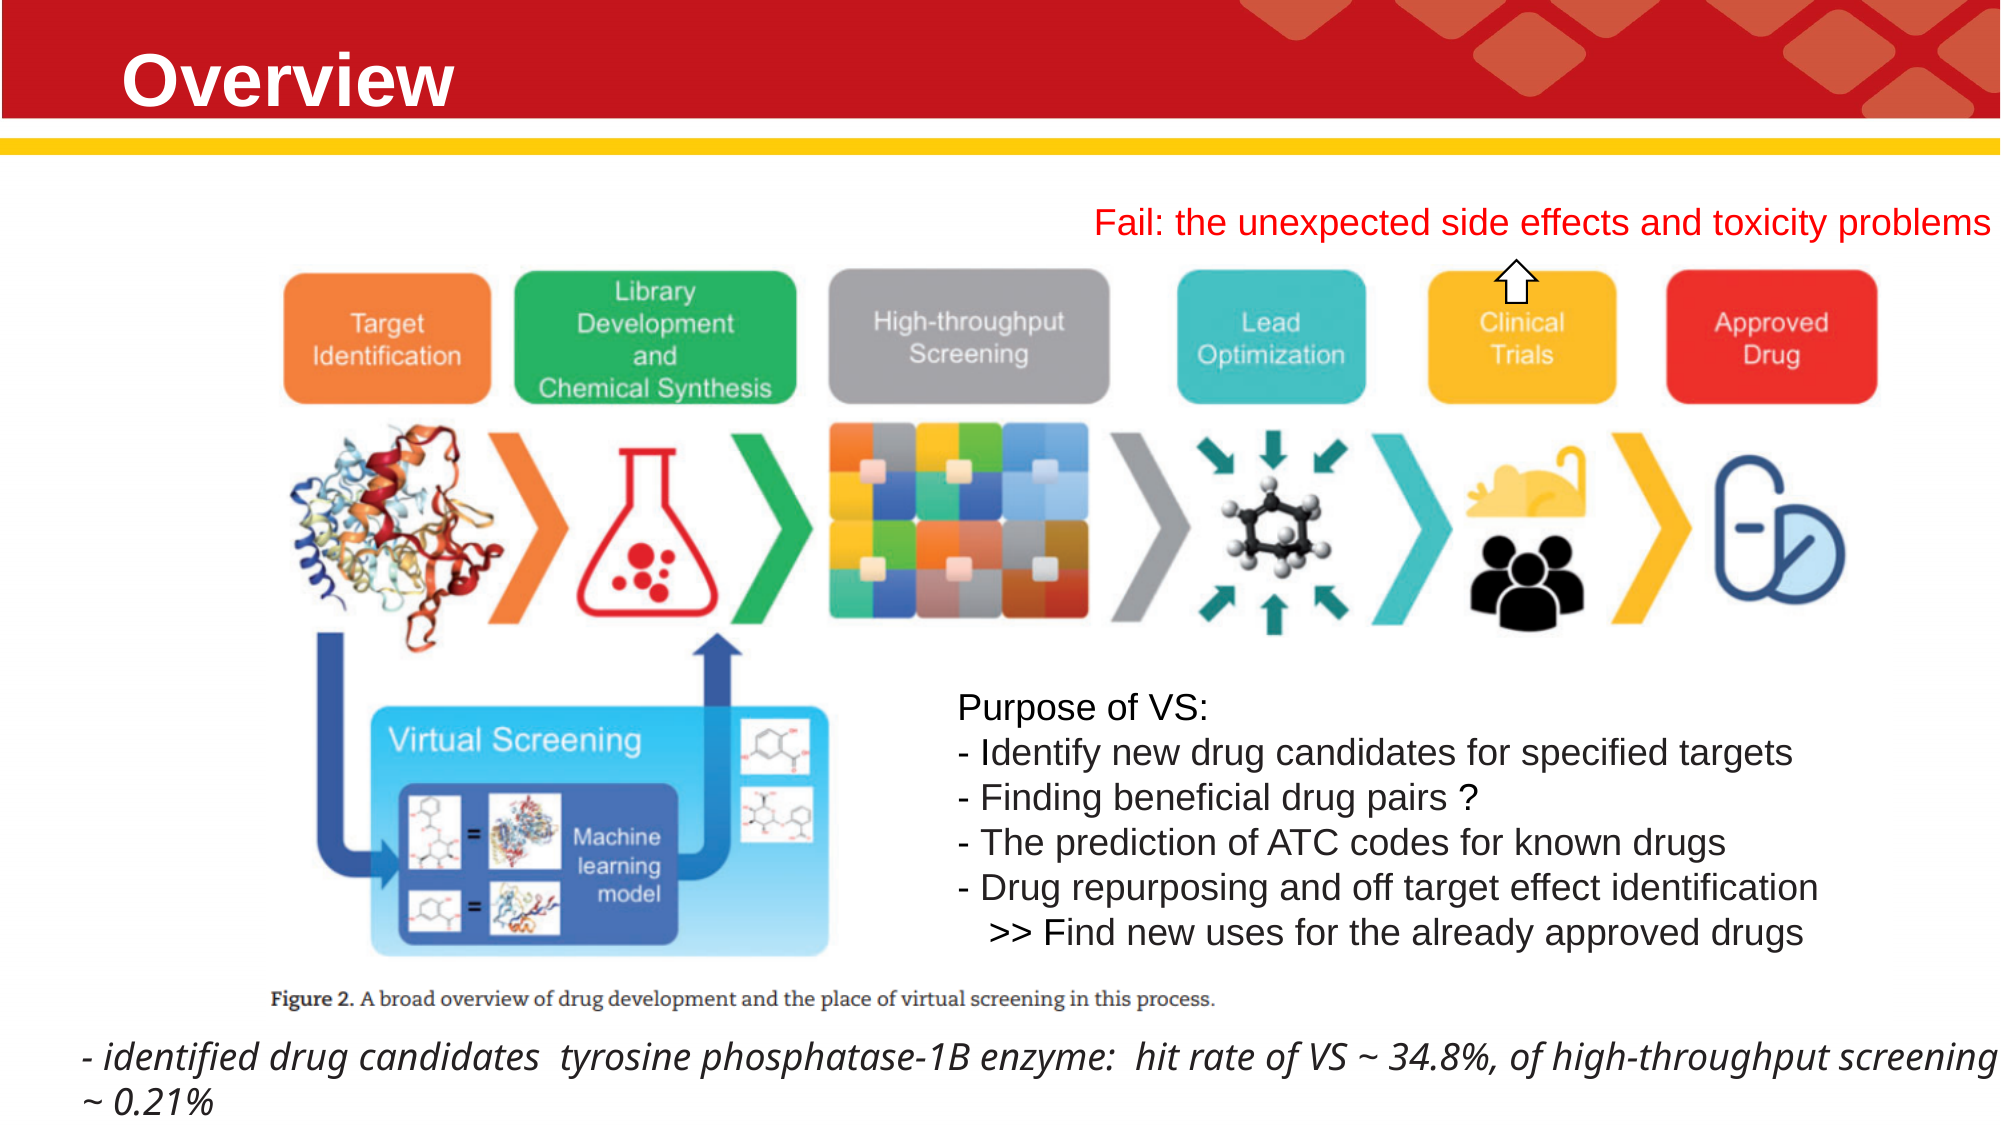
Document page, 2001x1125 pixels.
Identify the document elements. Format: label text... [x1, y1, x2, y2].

text_box Fail: the unexpected side effects and toxicity problems [1079, 190, 2000, 296]
text_box Purpose of VS: - Identify new drug candidates for specified targets - Finding beneficial drug pairs ? - The prediction of ATC codes for known drugs - Drug repurposing and off target effect identification >> Find new uses for the already approved drugs [942, 675, 1917, 1025]
picture [0, 0, 2001, 1125]
title Overview [106, 0, 1863, 191]
text_box - identified drug candidates tyrosine phosphatase-1B enzyme: hit rate of VS ~ 34.8%, of high-throughput screening ~ 0.21% - discovery of a novel inhibitor of AmpC ß-lactamase [66, 1025, 2000, 1125]
